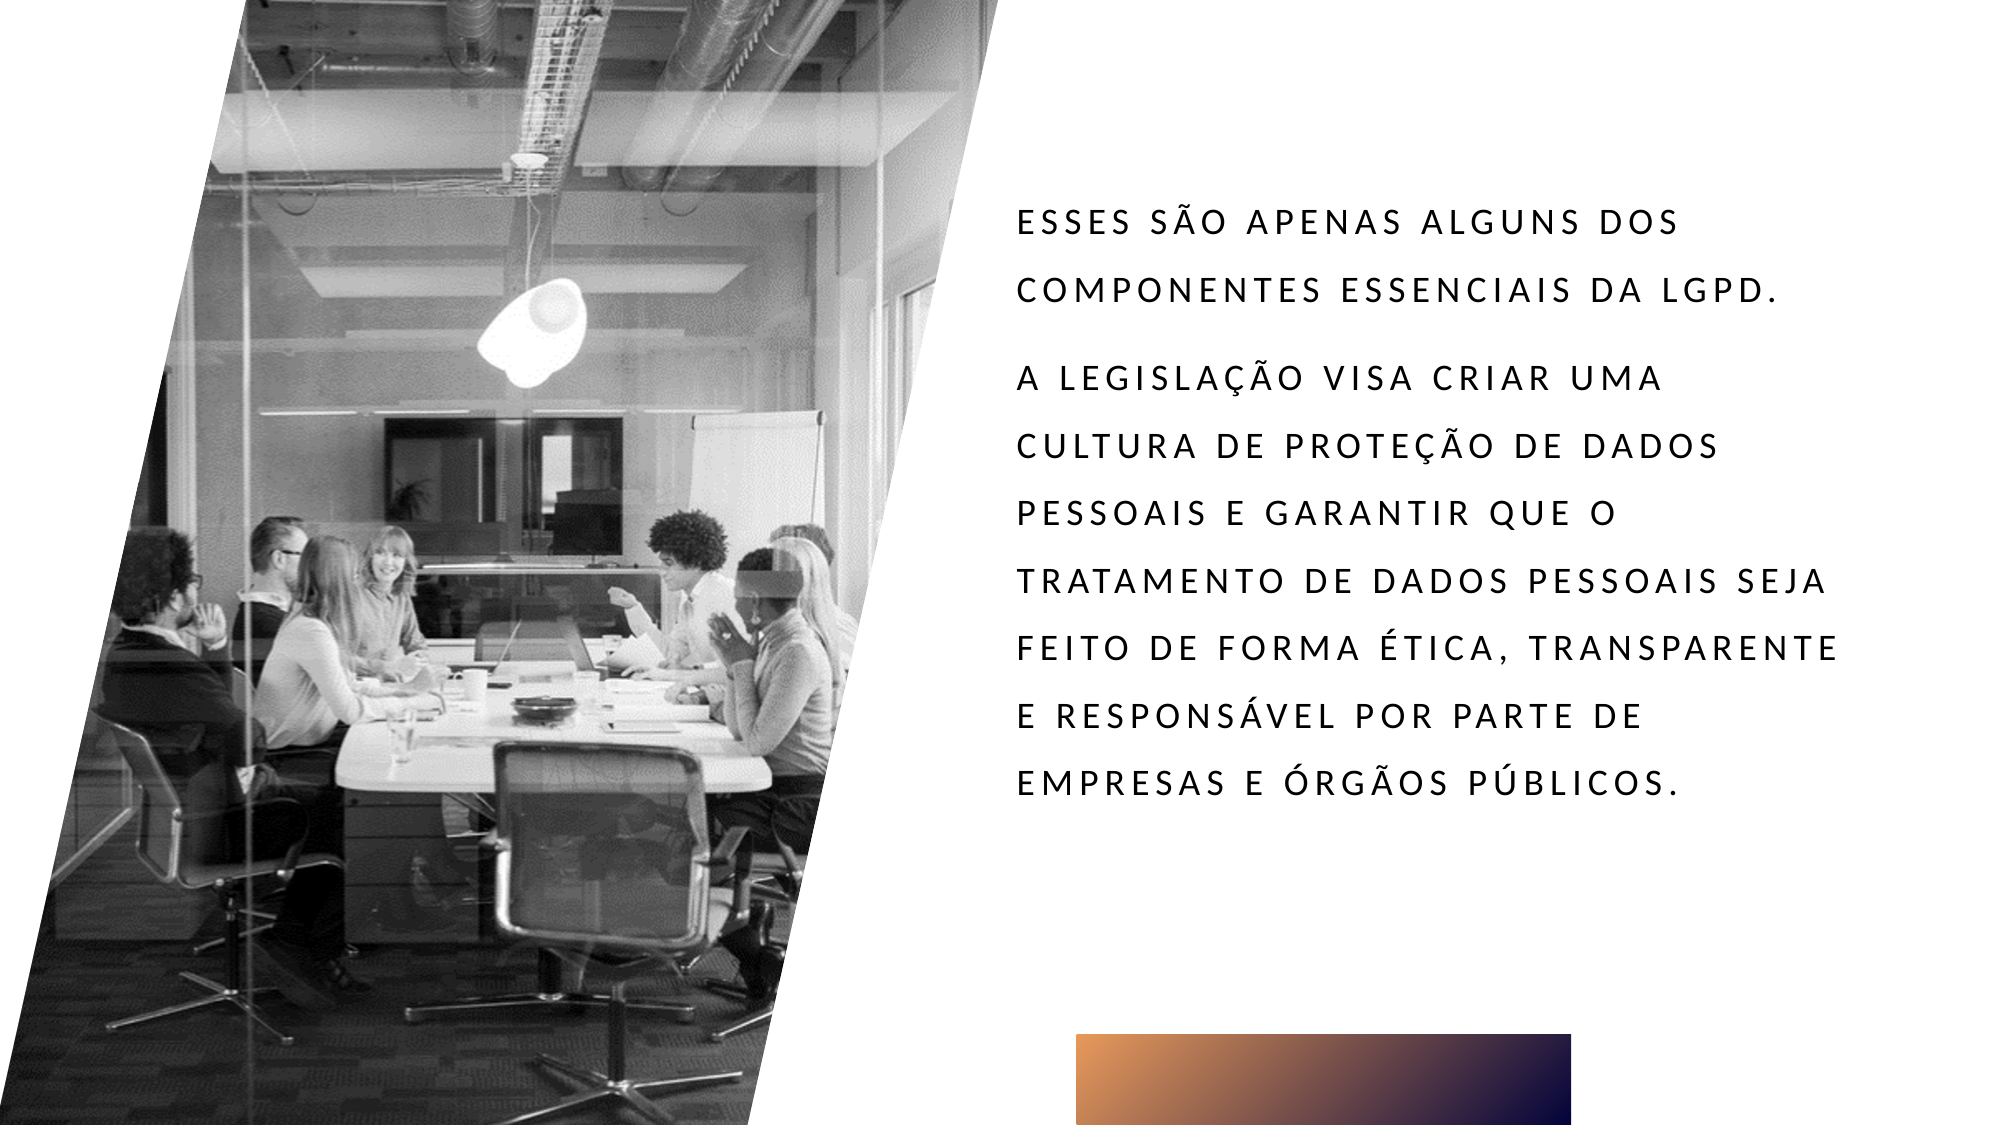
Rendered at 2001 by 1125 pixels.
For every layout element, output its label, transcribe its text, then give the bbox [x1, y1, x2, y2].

list Esses são apenas alguns dos componentes essenciais da LGPD. A legislação visa criar uma cultura de proteção de dados pessoais e garantir que o tratamento de dados pessoais seja feito de forma ética, transparente e responsável por parte de empresas e órgãos públicos. [1001, 167, 1877, 989]
picture [0, 0, 999, 1125]
